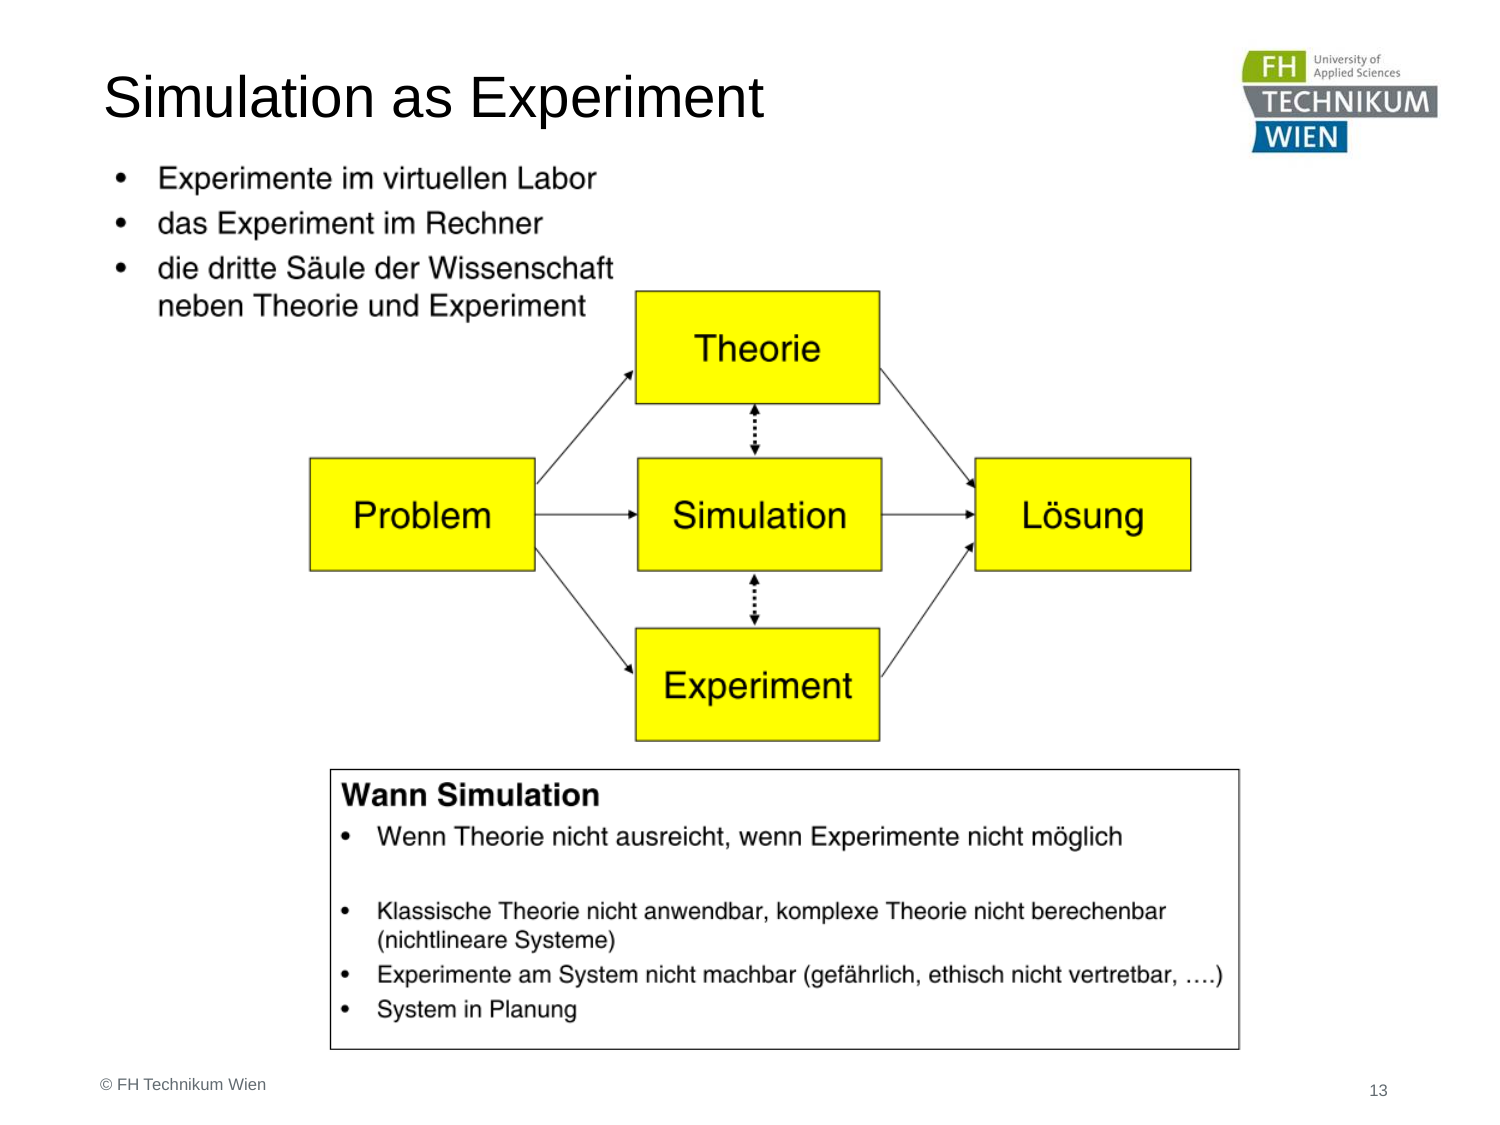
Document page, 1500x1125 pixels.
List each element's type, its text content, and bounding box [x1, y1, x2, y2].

title Simulation as Experiment [88, 42, 1211, 145]
picture [0, 0, 1500, 1125]
slide_number 13 [1037, 1046, 1388, 1102]
footer © FH Technikum Wien [100, 1046, 928, 1102]
